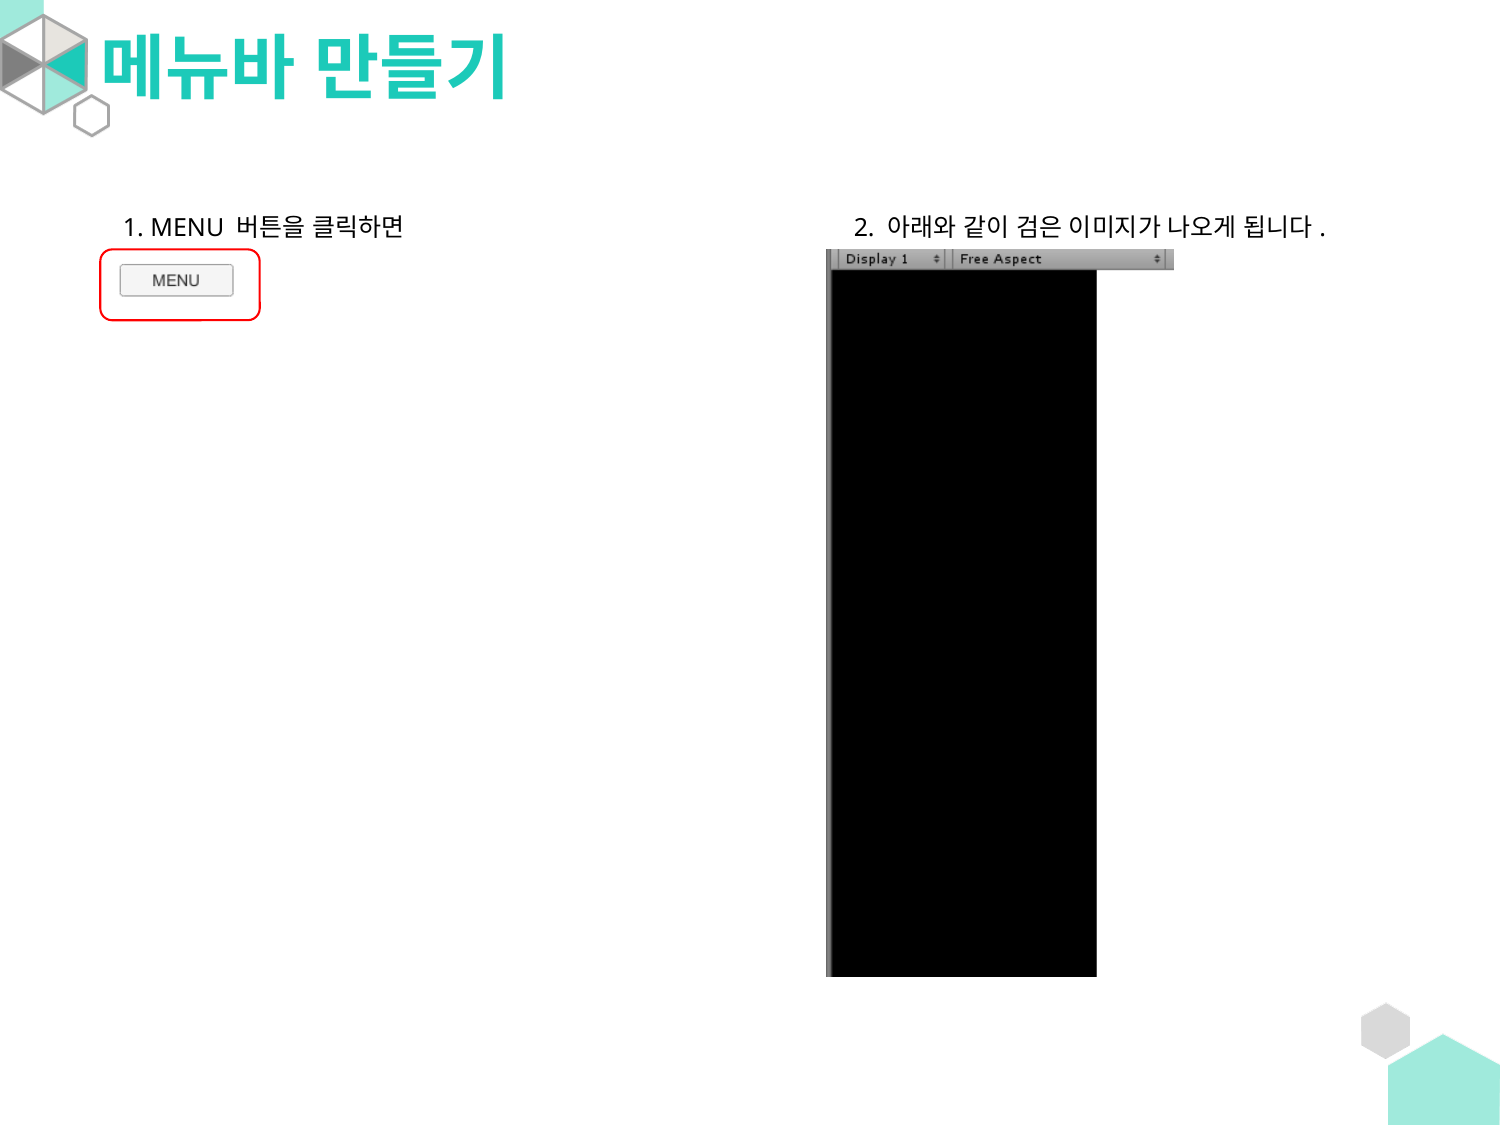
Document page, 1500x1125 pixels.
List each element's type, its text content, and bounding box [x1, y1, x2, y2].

text_box 1. MENU 버튼을 클릭하면 [108, 204, 420, 249]
text_box 메뉴바 만들기 [85, 0, 1233, 132]
picture [0, 0, 1500, 1125]
text_box 2. 아래와 같이 검은 이미지가 나오게 됩니다. [839, 204, 1341, 249]
